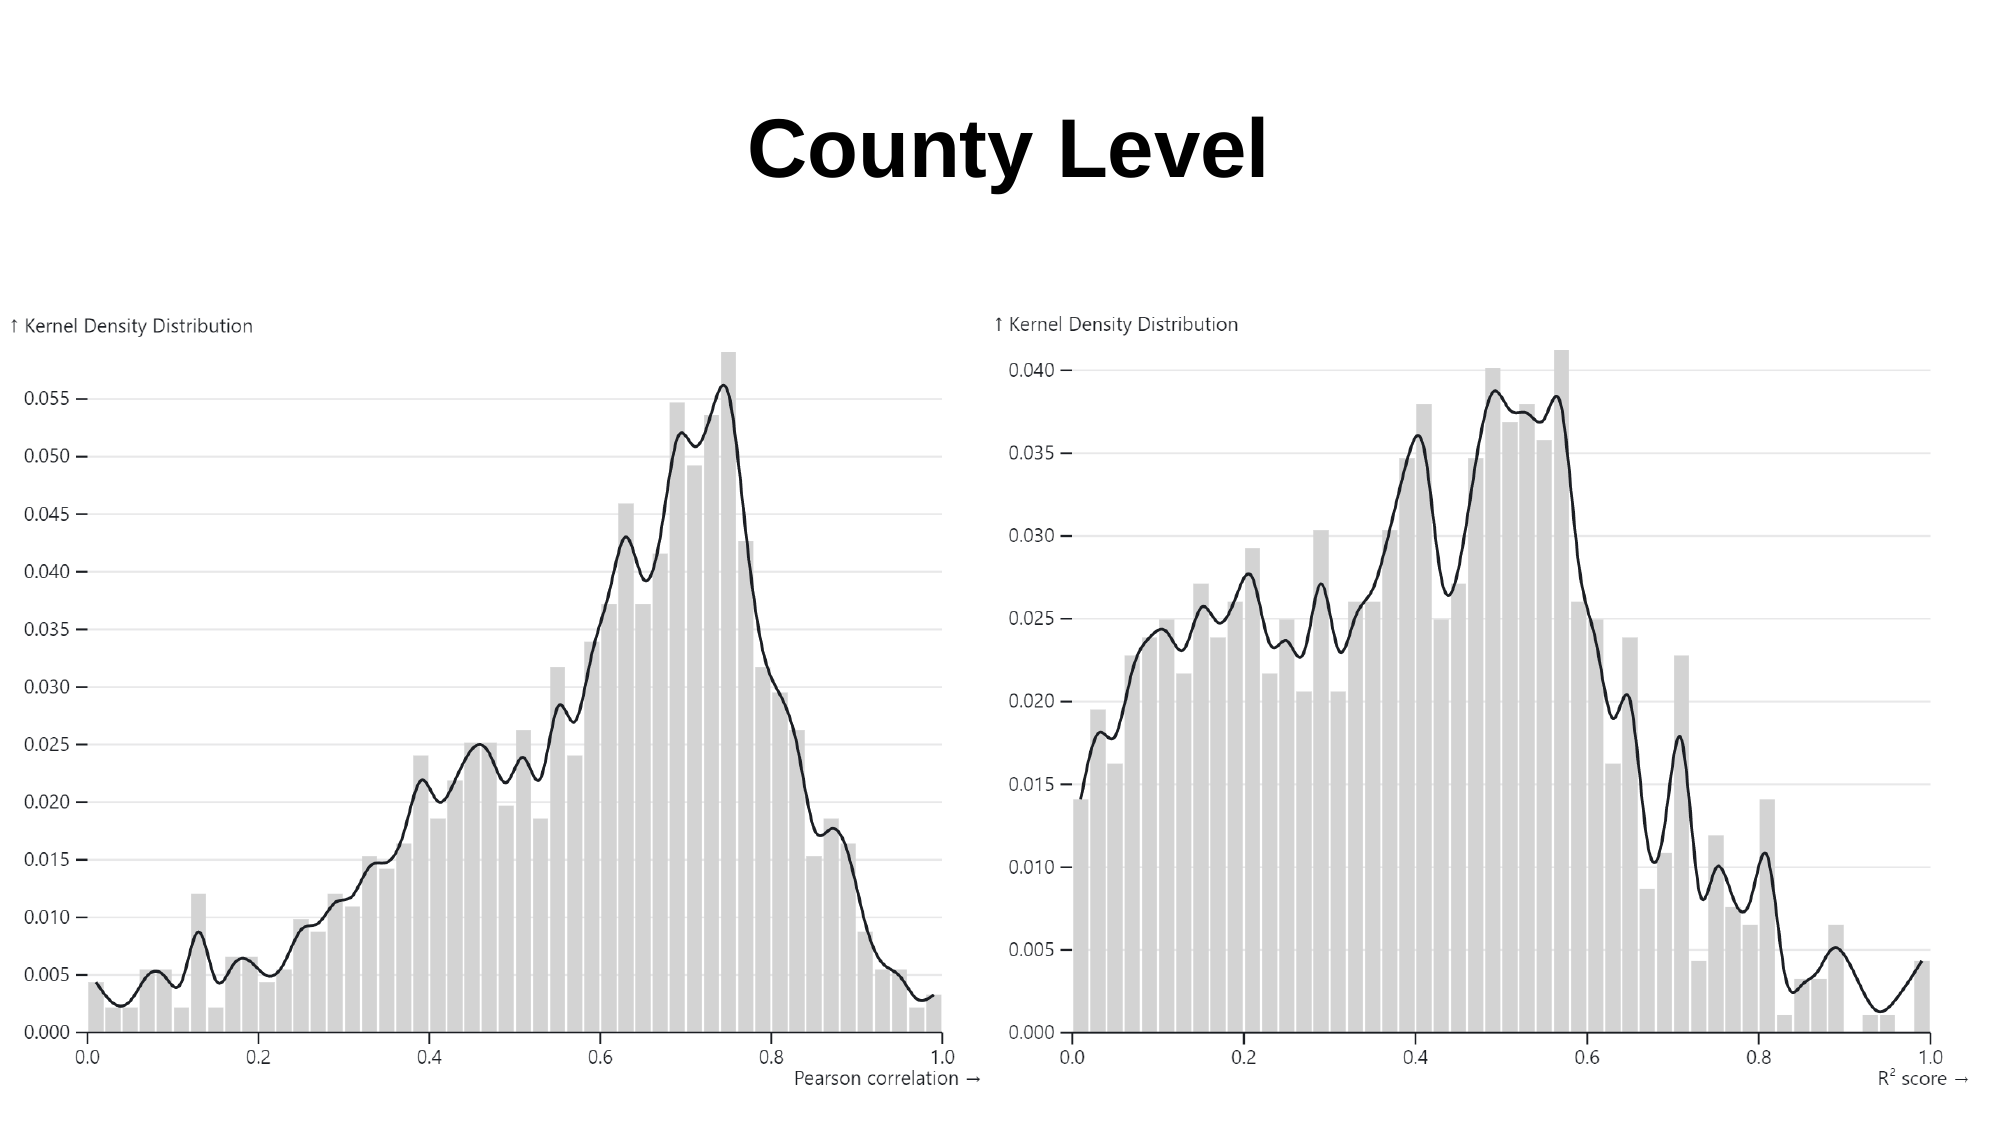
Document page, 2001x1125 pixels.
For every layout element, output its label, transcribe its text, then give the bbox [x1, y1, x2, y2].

picture [0, 305, 1973, 1094]
text_box County Level [673, 62, 1345, 239]
